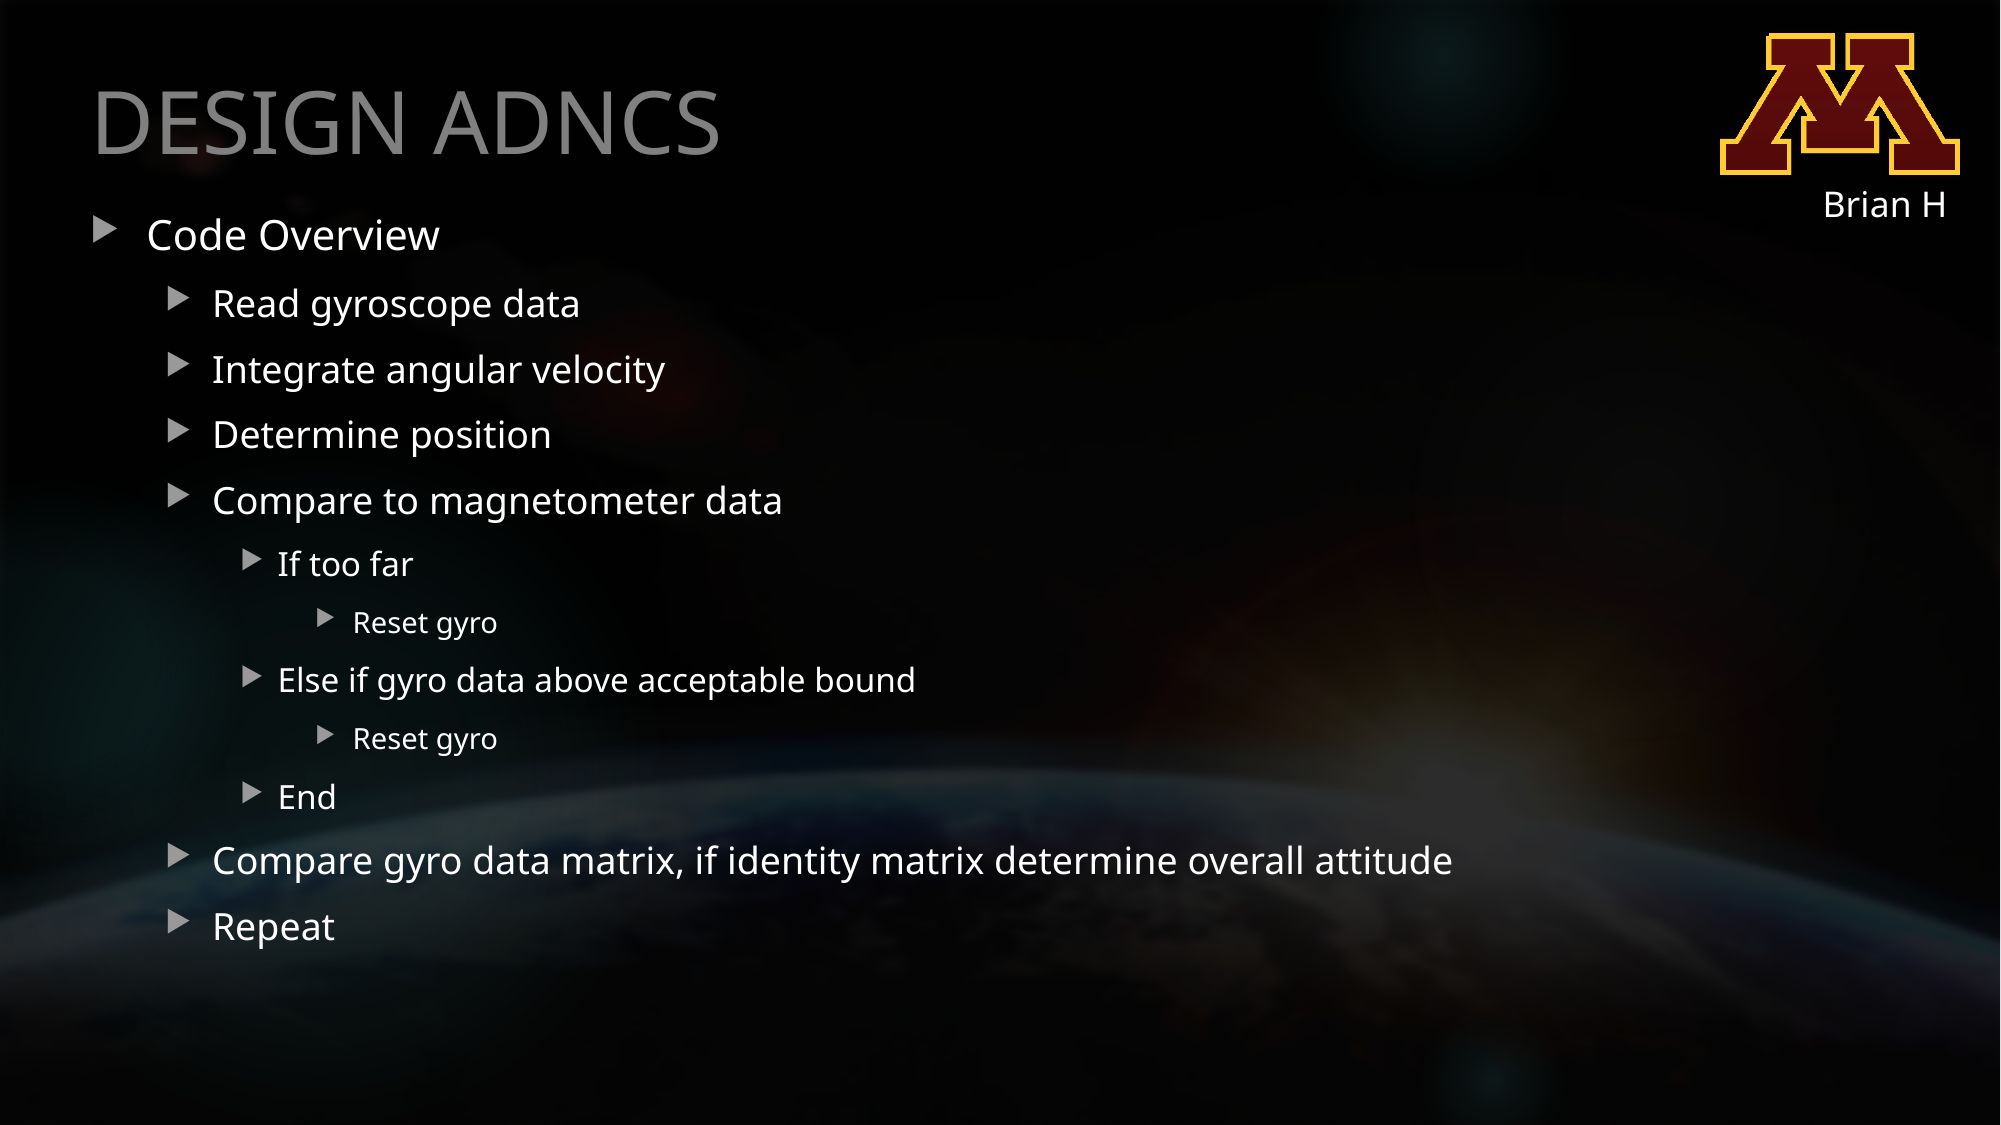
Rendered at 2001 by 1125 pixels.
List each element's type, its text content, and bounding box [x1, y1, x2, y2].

title DESIGN ADNCS [75, 59, 1618, 175]
list Code Overview Read gyroscope data Integrate angular velocity Determine position Compare to magnetometer data If too far Reset gyro Else if gyro data above acceptable bound Reset gyro End Compare gyro data matrix, if identity matrix determine overall attitude Repeat [75, 201, 1833, 1048]
list Brian H [1713, 174, 1963, 233]
picture [0, 0, 2001, 1125]
